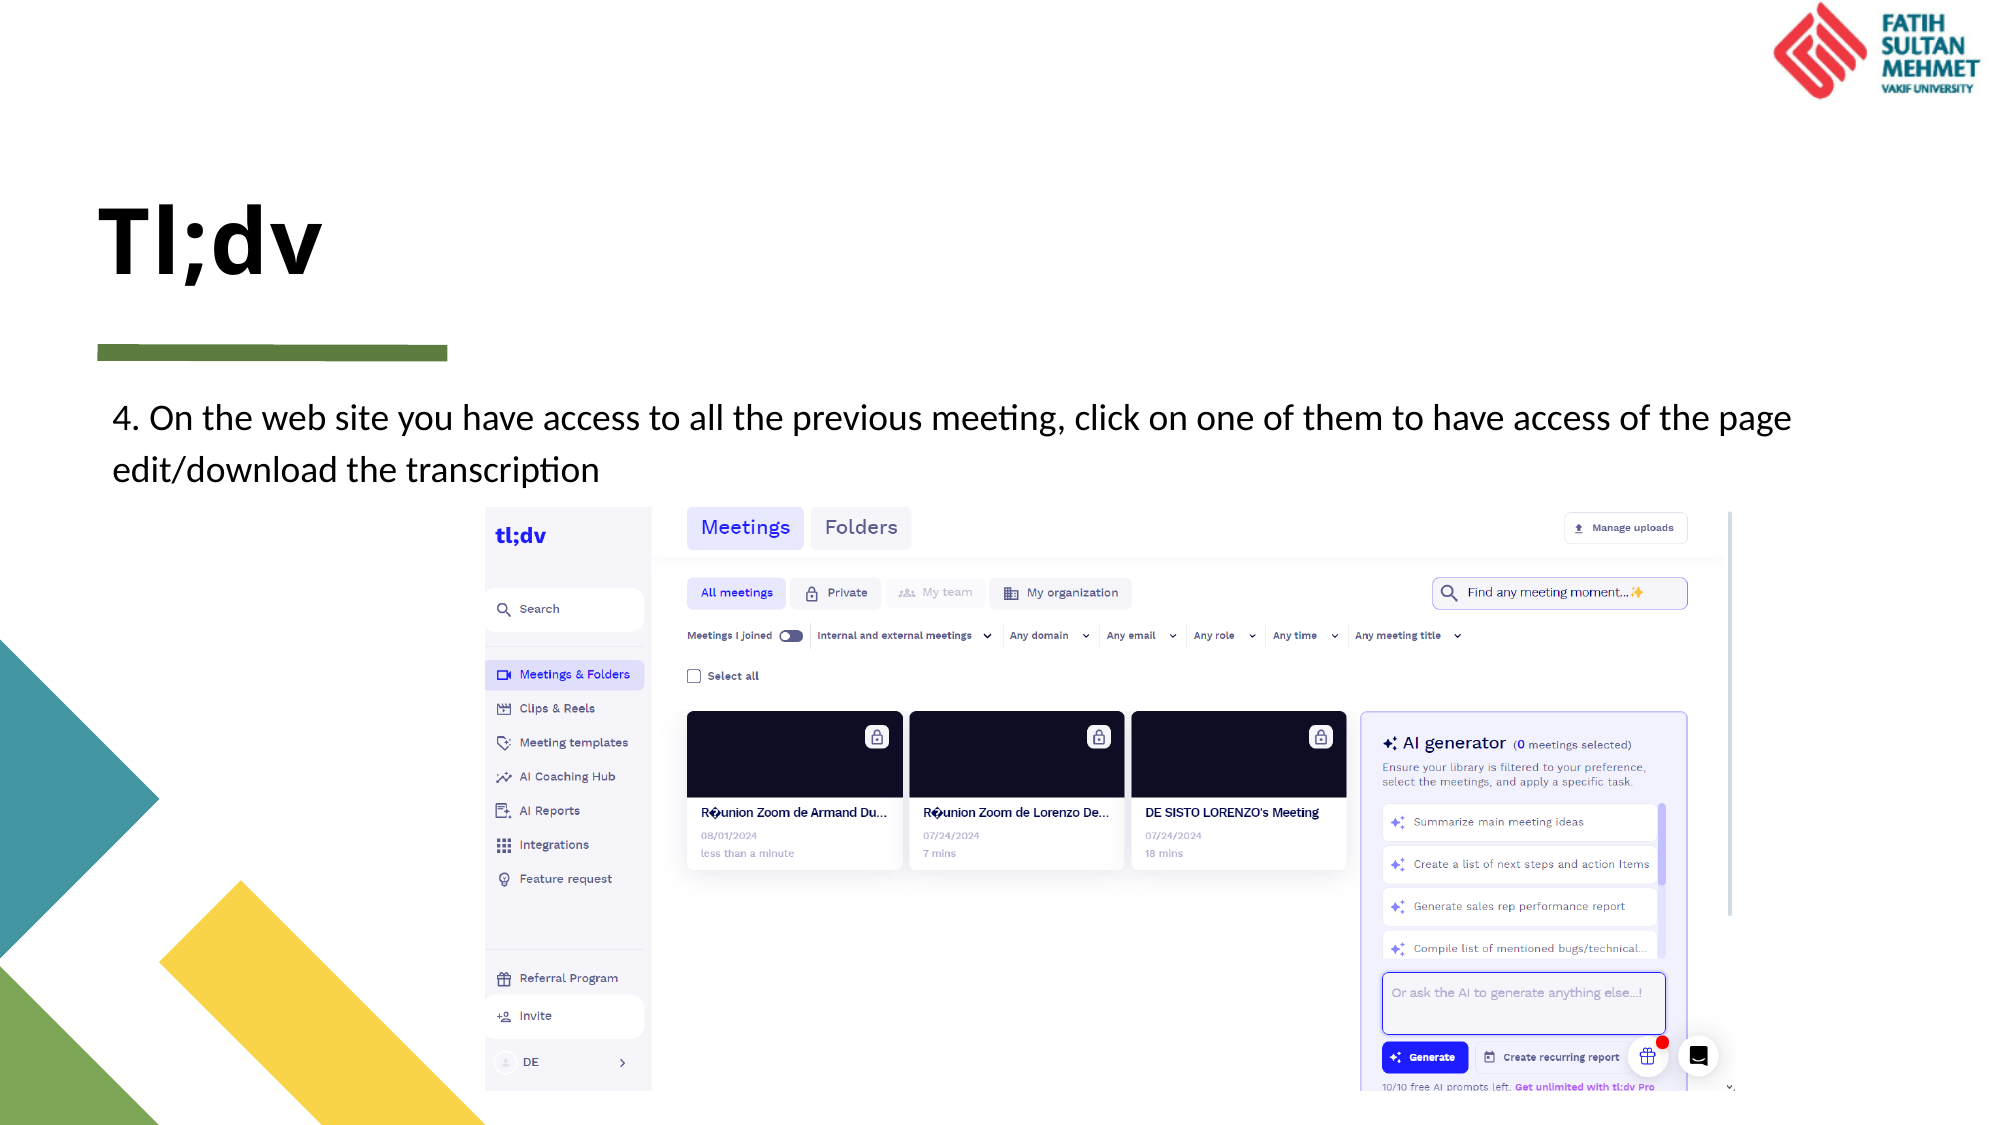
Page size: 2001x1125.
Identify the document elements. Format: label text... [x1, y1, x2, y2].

text_box 4. On the web site you have access to all the previous meeting, click on one of them to have access of the page edit/download the transcription [97, 379, 1838, 498]
picture [485, 507, 1735, 1091]
picture [1768, 0, 2000, 107]
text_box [0, 639, 486, 1125]
title Tl;dv [97, 16, 1882, 293]
